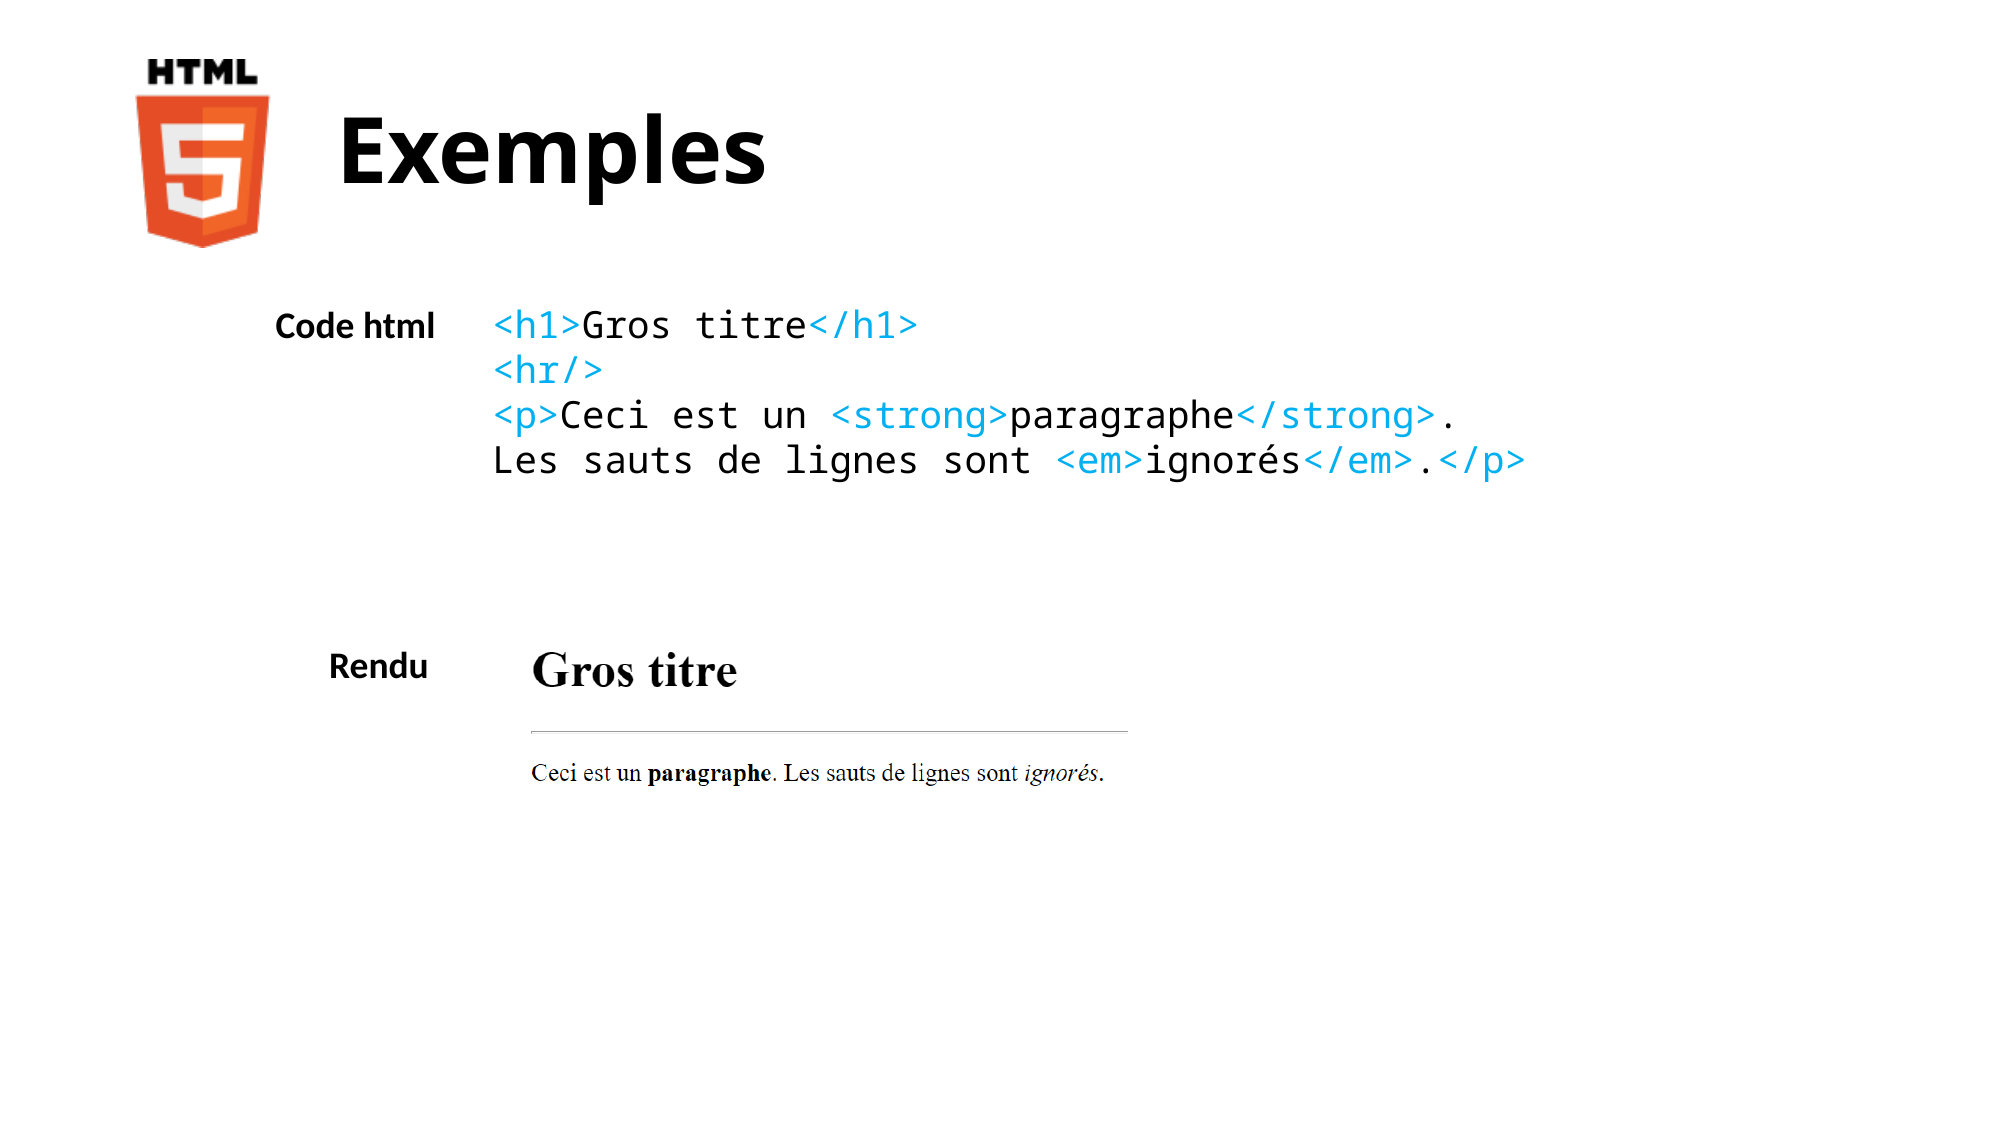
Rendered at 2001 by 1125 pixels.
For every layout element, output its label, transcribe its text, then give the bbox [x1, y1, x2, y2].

title Exemples [321, 44, 1863, 263]
picture [523, 633, 1128, 830]
text_box <h1>Gros titre</h1> <hr/> <p>Ceci est un <strong>paragraphe</strong>. Les sauts de lignes sont <em>ignorés</em>.</p> [477, 293, 1542, 489]
text_box Rendu [314, 633, 444, 694]
picture [109, 59, 297, 248]
text_box Code html [260, 293, 451, 354]
